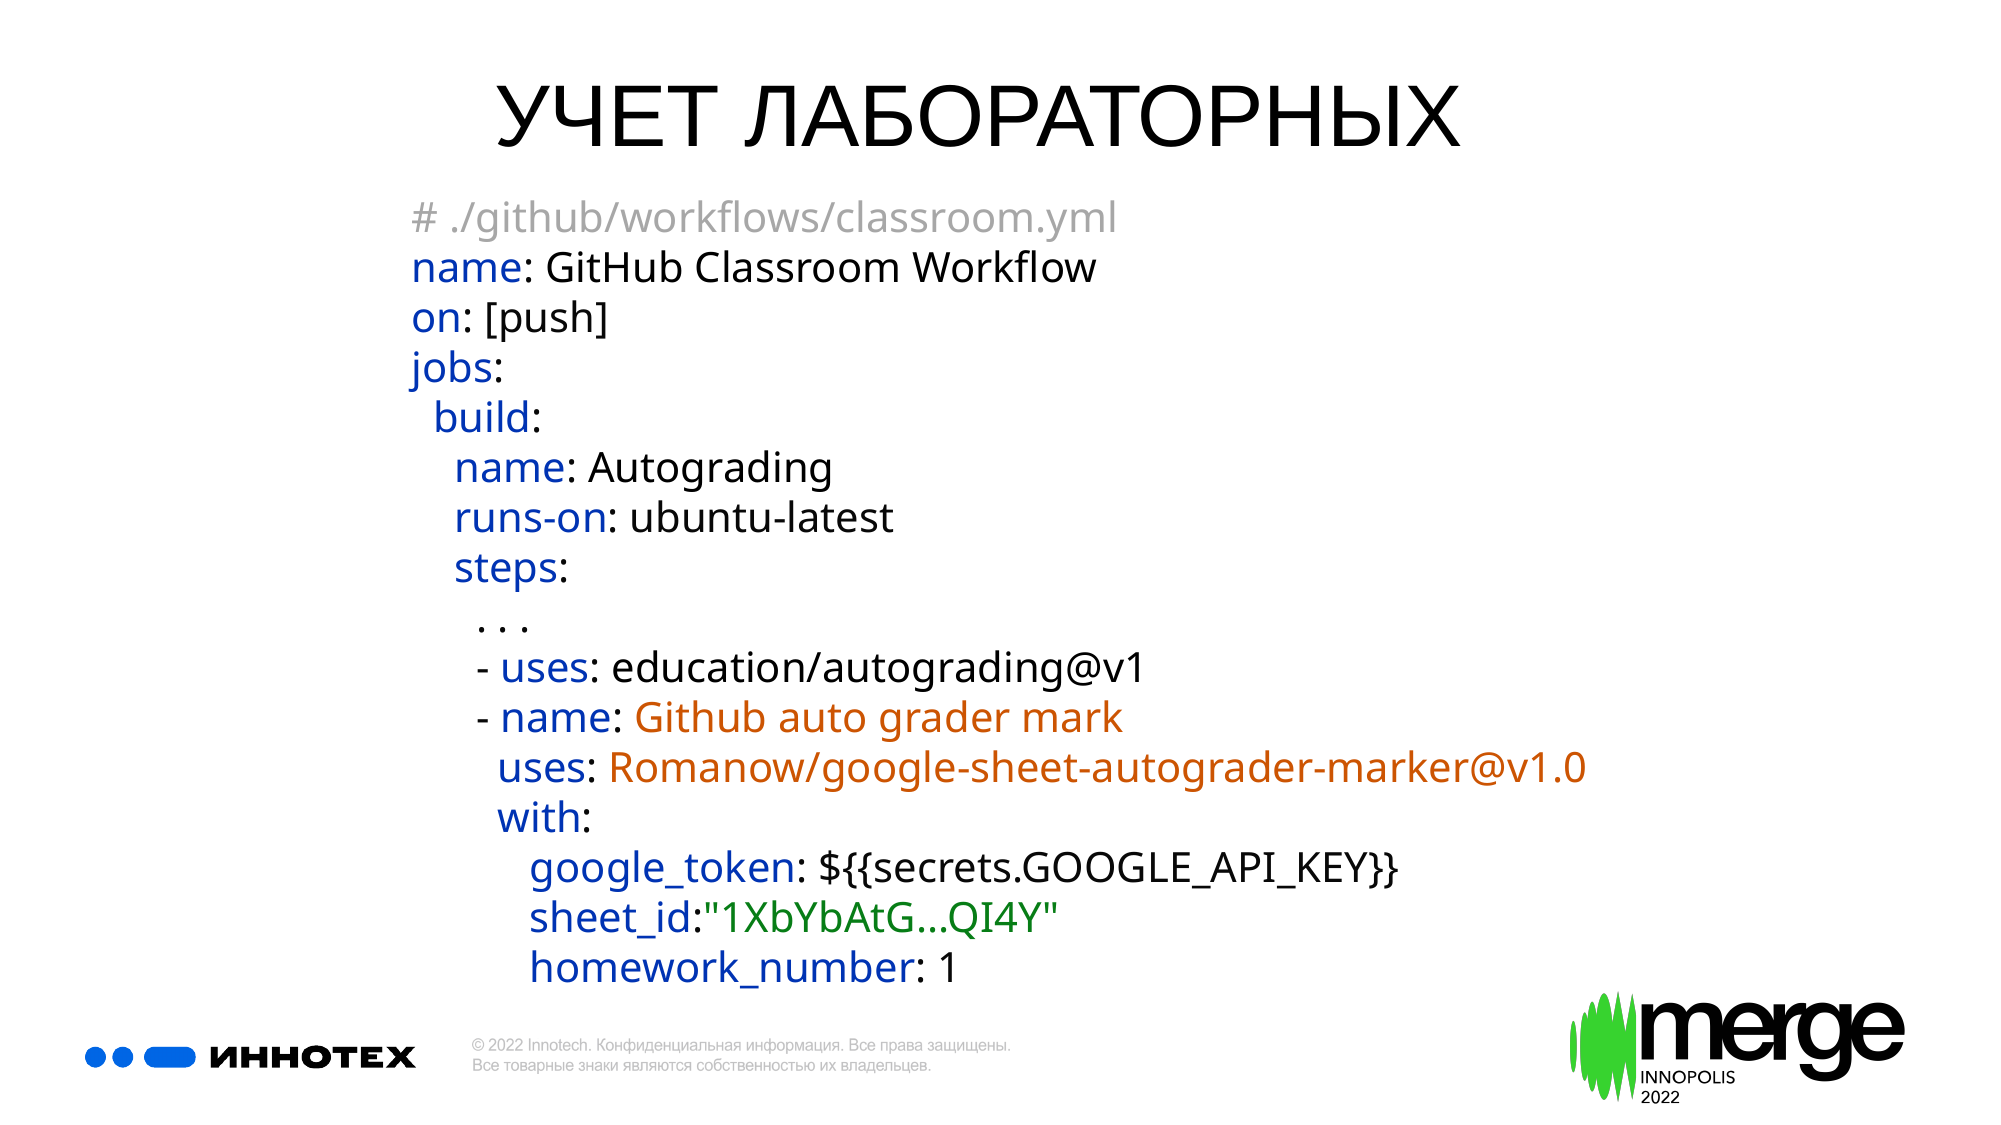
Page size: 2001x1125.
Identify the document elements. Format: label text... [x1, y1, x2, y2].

text_box # ./github/workflows/classroom.yml name: GitHub Classroom Workflow on: [push] jobs: build: name: Autograding runs-on: ubuntu-latest steps: . . . - uses: education/autograding@v1 - name: Github auto grader mark uses: Romanow/google-sheet-autograder-marker@v1.0 with: google_token: ${{secrets.GOOGLE_API_KEY}} sheet_id:"1XbYbAtG...QI4Y" homework_number: 1 [404, 182, 1596, 999]
text_box Учет лабораторных [96, 29, 1903, 171]
picture [1570, 990, 1906, 1106]
picture [6, 976, 1010, 1121]
